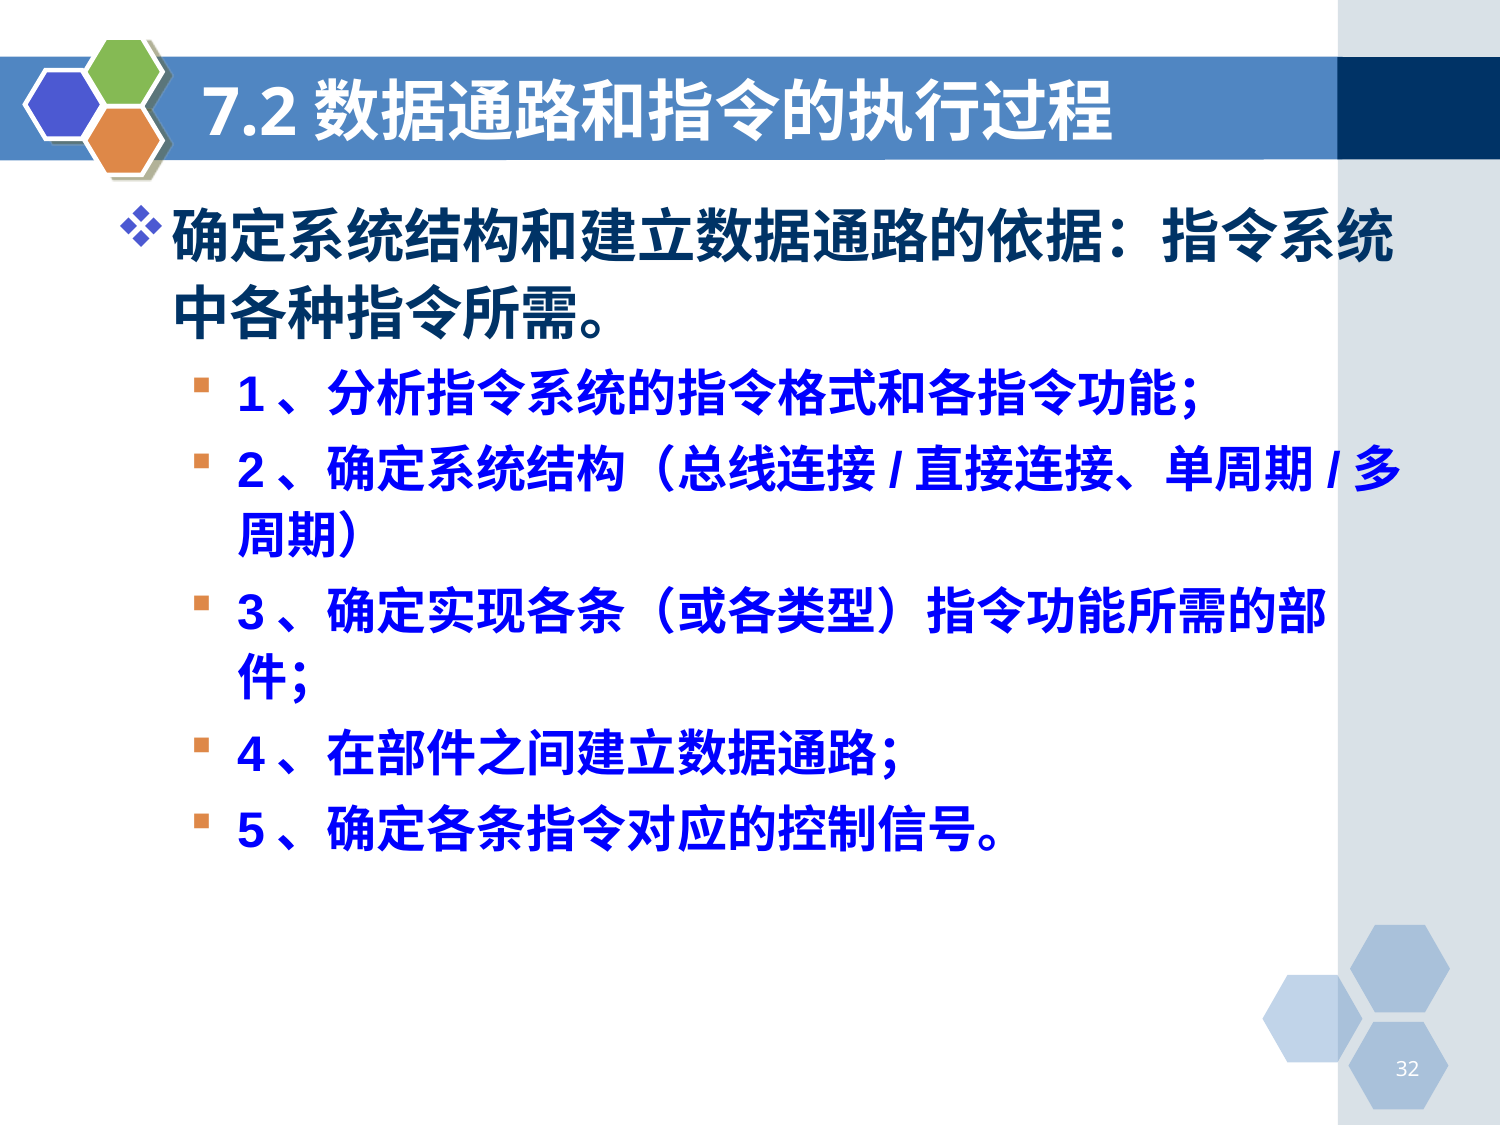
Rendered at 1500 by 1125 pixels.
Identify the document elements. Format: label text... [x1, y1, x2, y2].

title 7.2数据通路和指令的执行过程 [187, 62, 1288, 155]
list 确定系统结构和建立数据通路的依据：指令系统中各种指令所需。 1、分析指令系统的指令格式和各指令功能； 2、确定系统结构（总线连接/直接连接、单周期/多周期） 3、确定实现各条（或各类型）指令功能所需的部件； 4、在部件之间建立数据通路； 5、确定各条指令对应的控制信号。 [100, 184, 1424, 1059]
slide_number 32 [1359, 1047, 1435, 1086]
